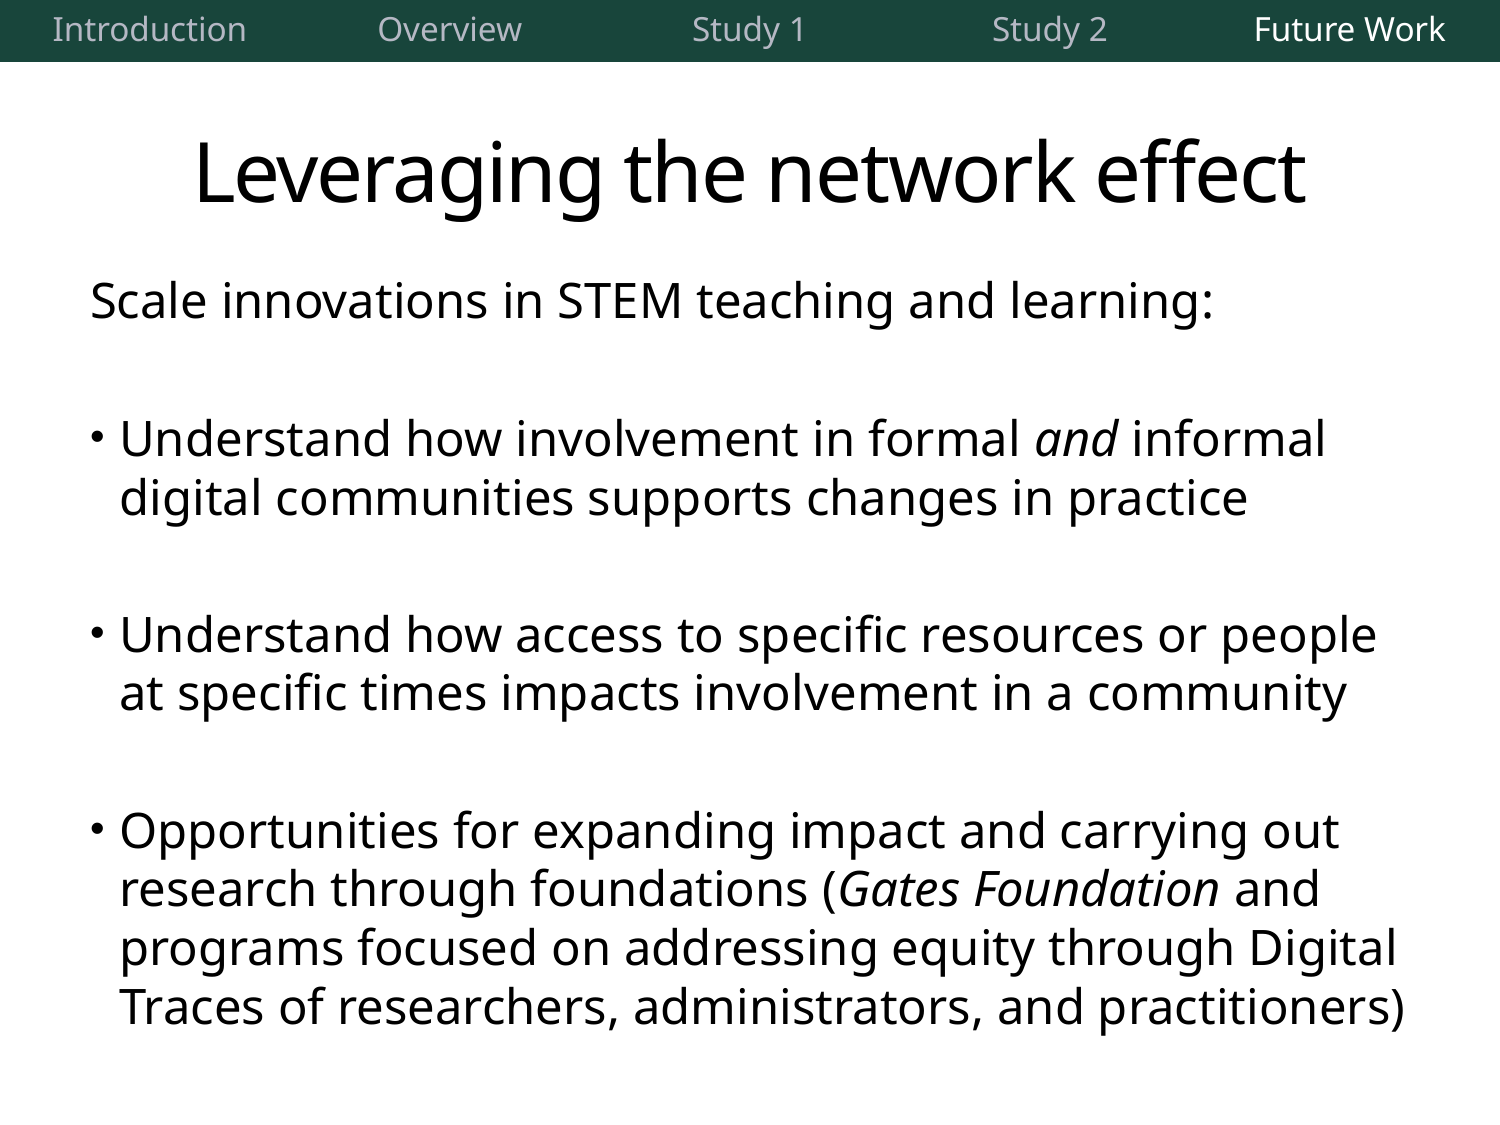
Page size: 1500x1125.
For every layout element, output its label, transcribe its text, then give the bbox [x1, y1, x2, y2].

table_header Introduction [0, 0, 300, 62]
list Scale innovations in STEM teaching and learning: Understand how involvement in formal and informal digital communities supports changes in practice Understand how access to specific resources or people at specific times impacts involvement in a community Opportunities for expanding impact and carrying out research through foundations (Gates Foundation and programs focused on addressing equity through Digital Traces of researchers, administrators, and practitioners) [75, 262, 1425, 1063]
table_header Study 2 [900, 0, 1200, 62]
table_header Study 1 [600, 0, 900, 62]
title Leveraging the network effect [75, 87, 1425, 250]
table_header Future Work [1200, 0, 1500, 62]
table_header Overview [300, 0, 600, 62]
